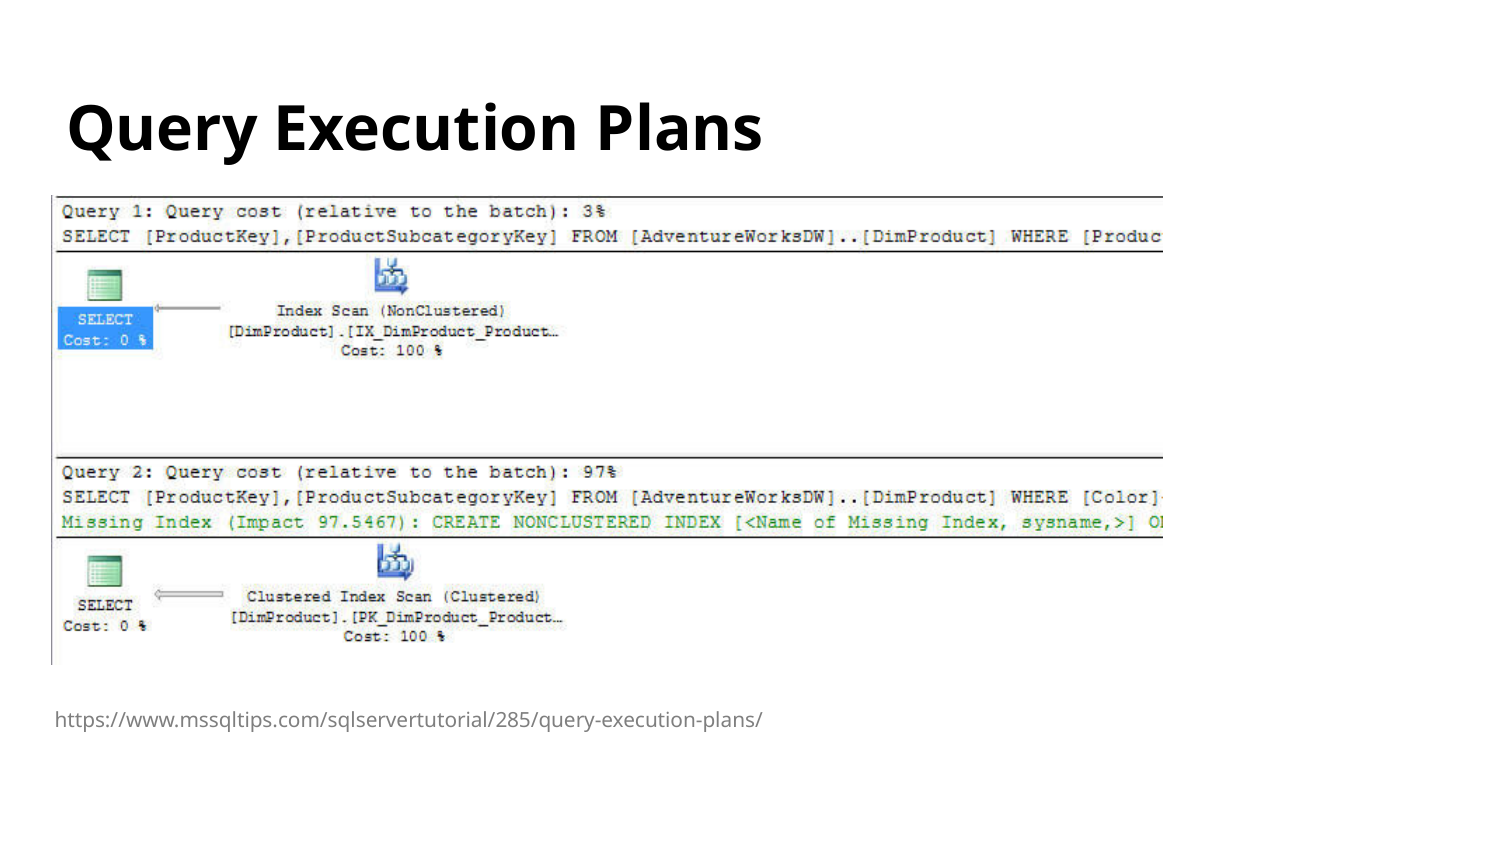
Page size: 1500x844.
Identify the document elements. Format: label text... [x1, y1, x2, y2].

list https://www.mssqltips.com/sqlservertutorial/285/query-execution-plans/ [39, 184, 1438, 745]
title Query Execution Plans [51, 72, 1449, 176]
picture [50, 195, 1163, 665]
